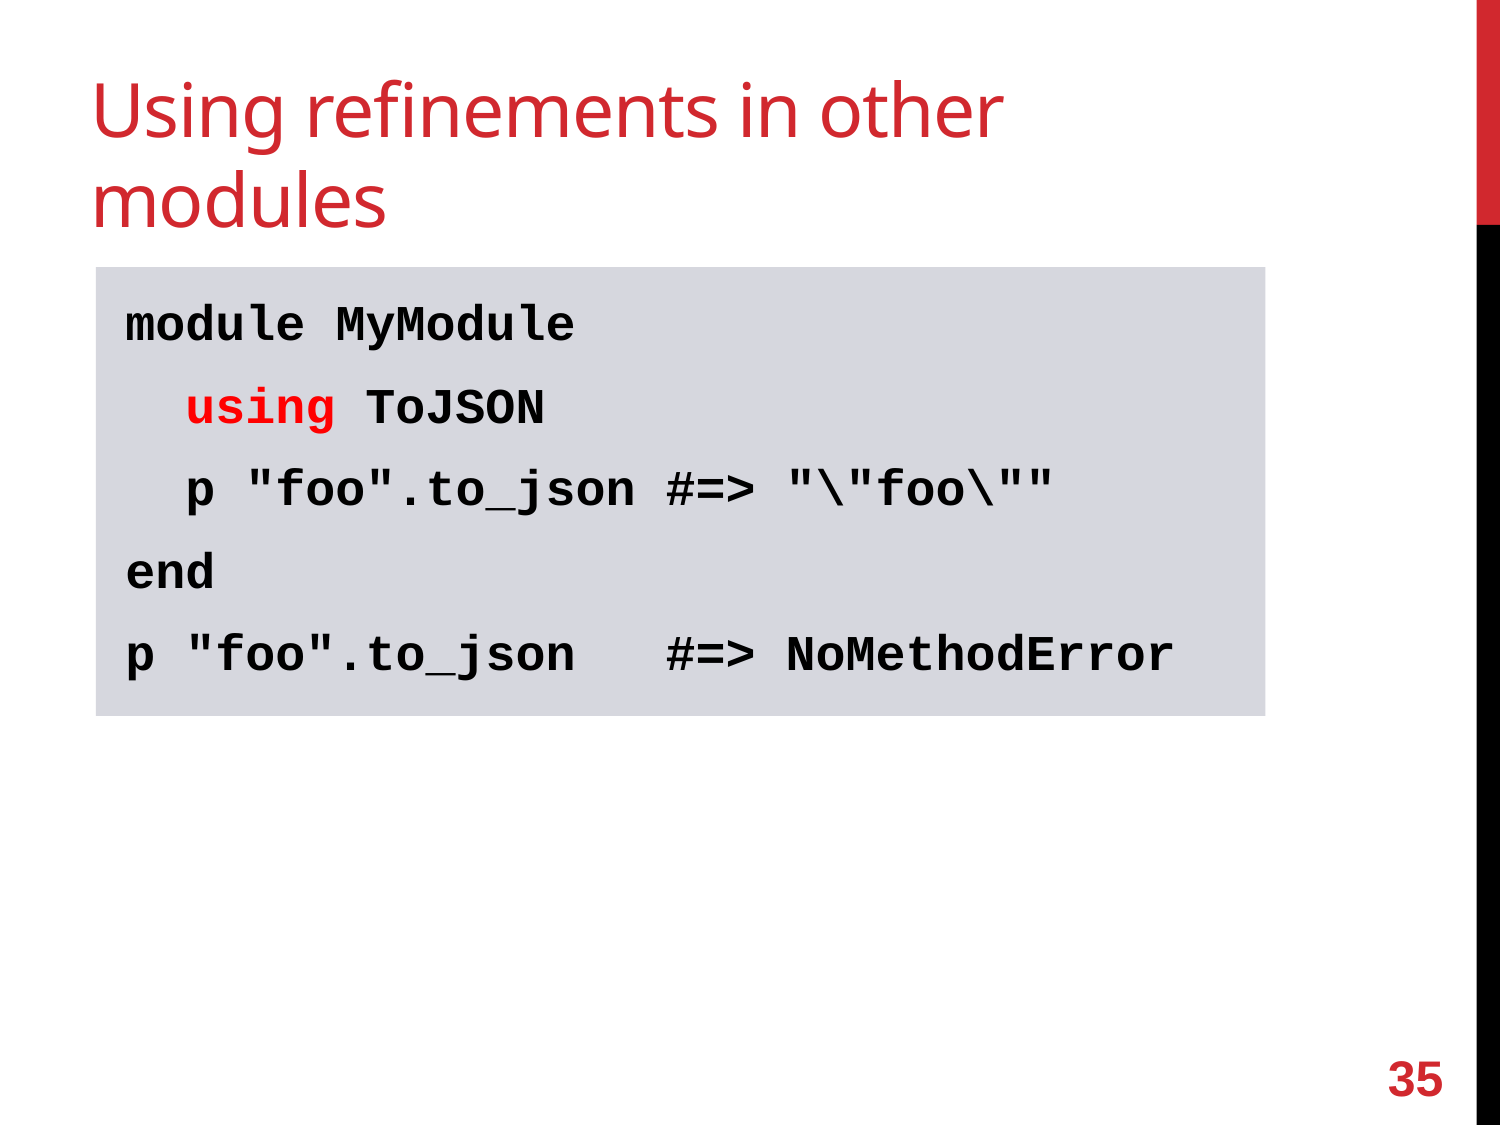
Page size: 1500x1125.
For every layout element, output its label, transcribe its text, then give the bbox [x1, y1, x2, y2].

title Using refinements in other modules [75, 25, 1025, 250]
text_box module MyModule using ToJSON p "foo".to_json #=> "\"foo\"" end p "foo".to_json #=> NoMethodError [95, 267, 1266, 716]
slide_number 34 [1372, 1045, 1500, 1106]
